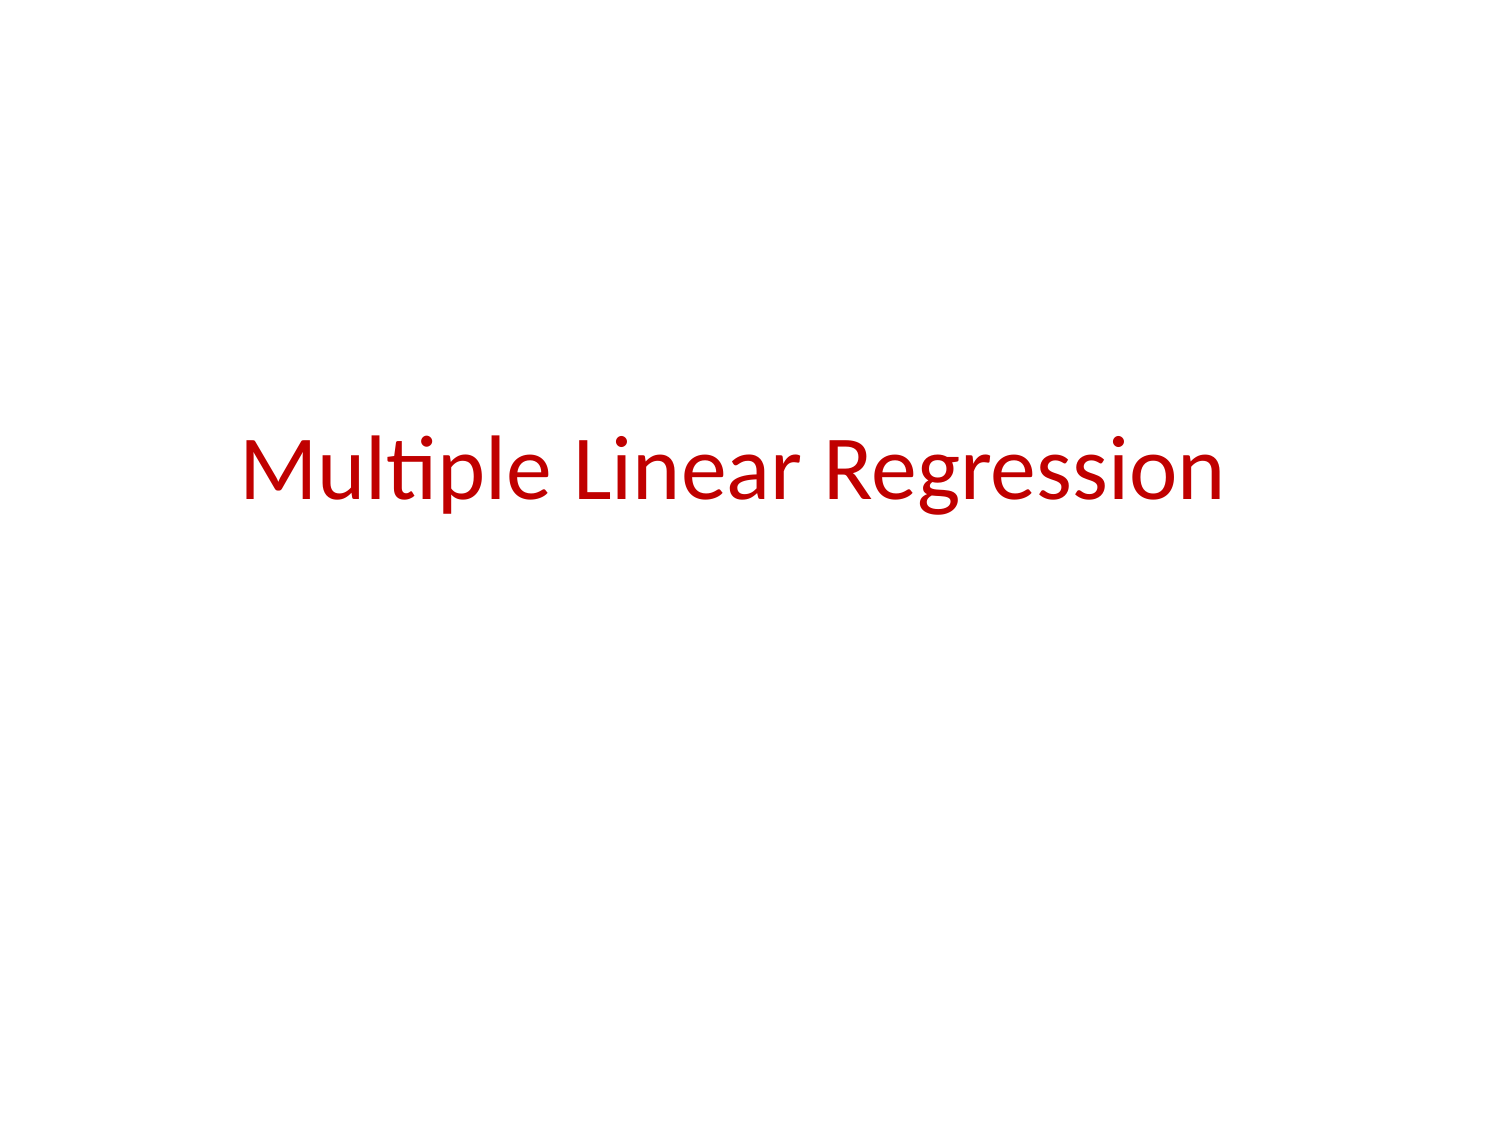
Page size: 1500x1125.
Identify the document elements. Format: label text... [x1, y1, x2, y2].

title Multiple Linear Regression [112, 349, 1388, 591]
